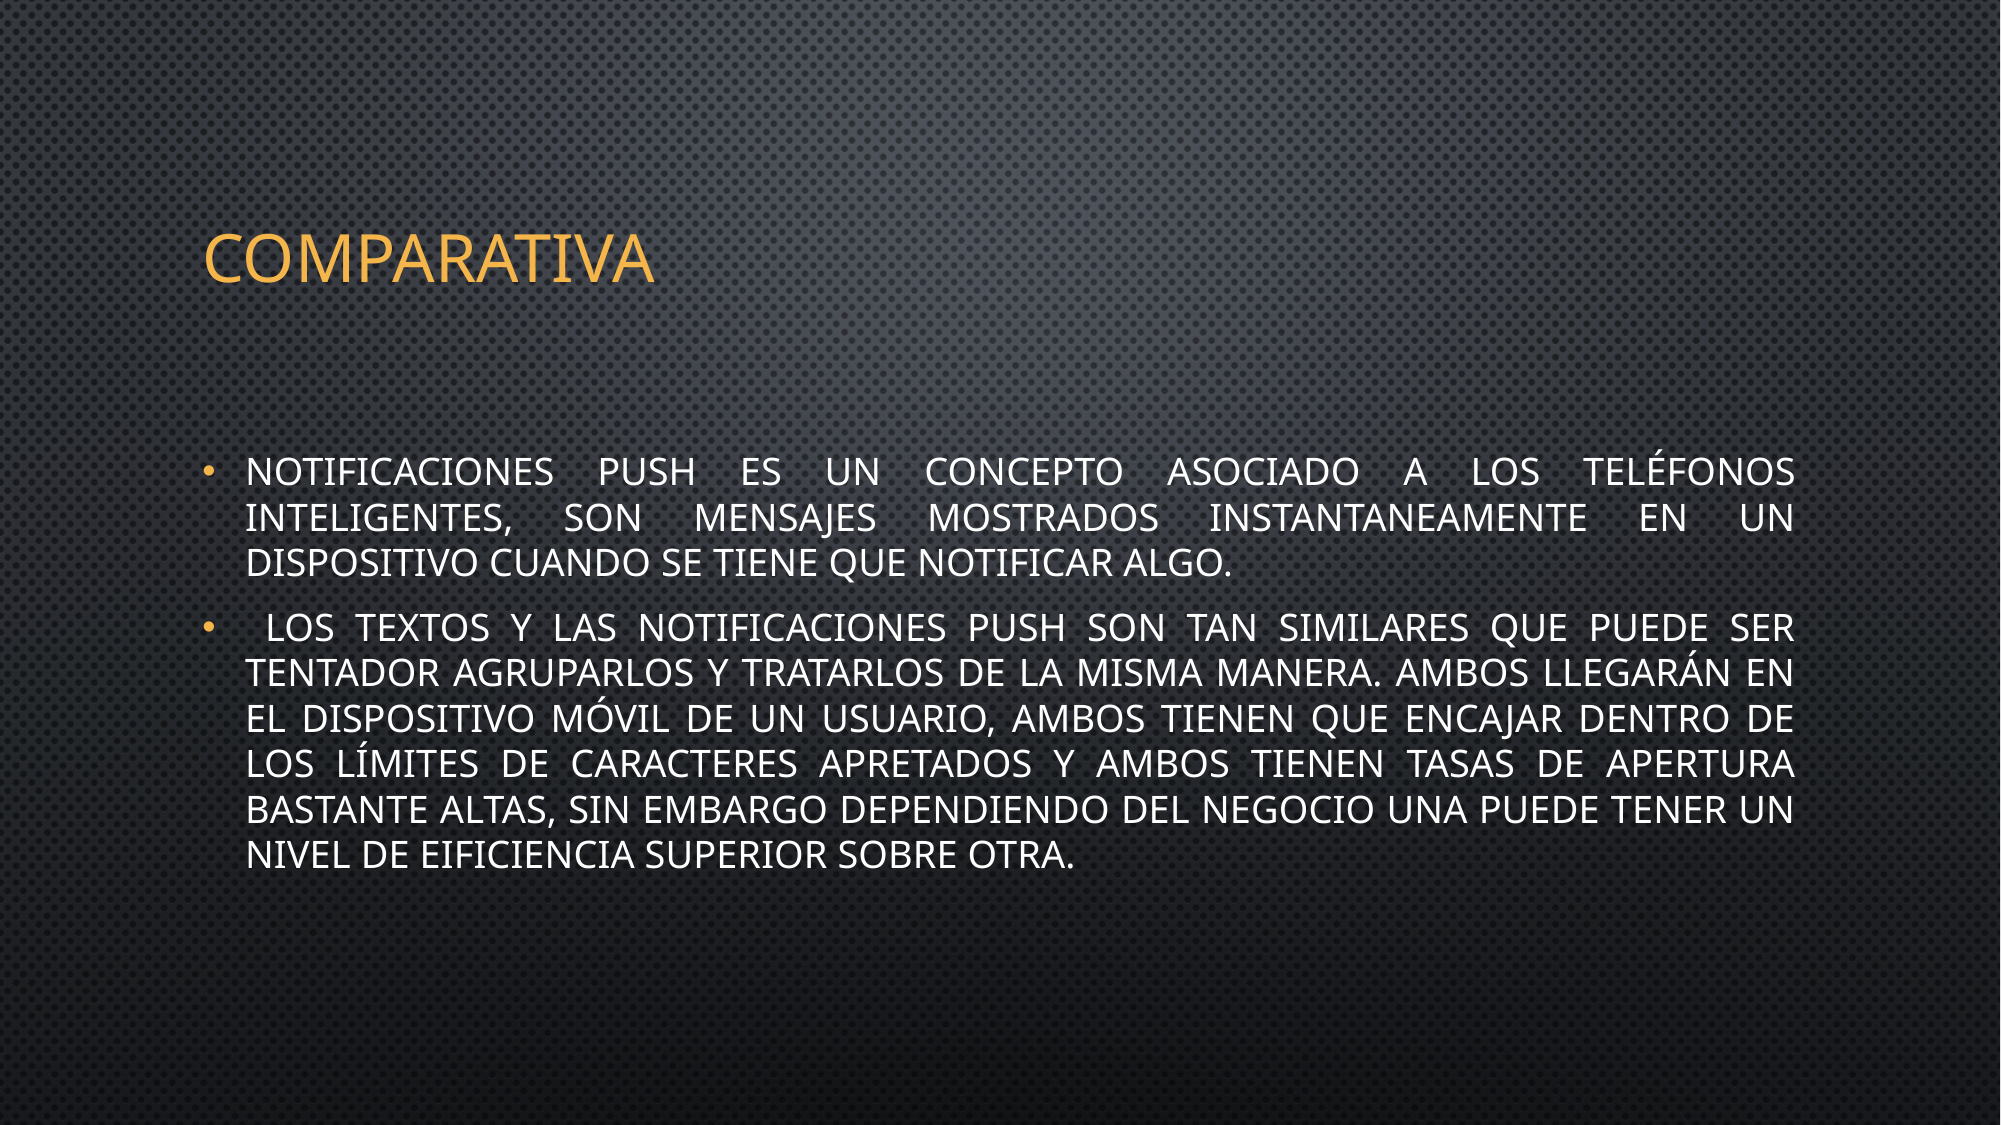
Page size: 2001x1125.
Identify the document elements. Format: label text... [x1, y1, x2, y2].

title Comparativa [187, 99, 1813, 373]
list NOTIFICACIONES PUSH ES UN CONCEPTO ASOCIADO A LOS TELÉFONOS INTELIGENTES, SON MENSAJES MOSTRADOS INSTANTANEAMENTE EN UN DISPOSITIVO CUANDO SE TIENE QUE NOTIFICAR ALGO. Los textos y las notificaciones push son tan similares que puede ser tentador agruparlos y tratarlos de la misma manera. Ambos llegarán en el dispositivo móvil de un usuario, ambos tienen que encajar dentro de los límites de caracteres apretados y ambos tienen tasas de apertura bastante altas, sin embargo dependiendo del negocio una puede tener un nivel de eificiencia superior sobre otra. [187, 373, 1813, 887]
